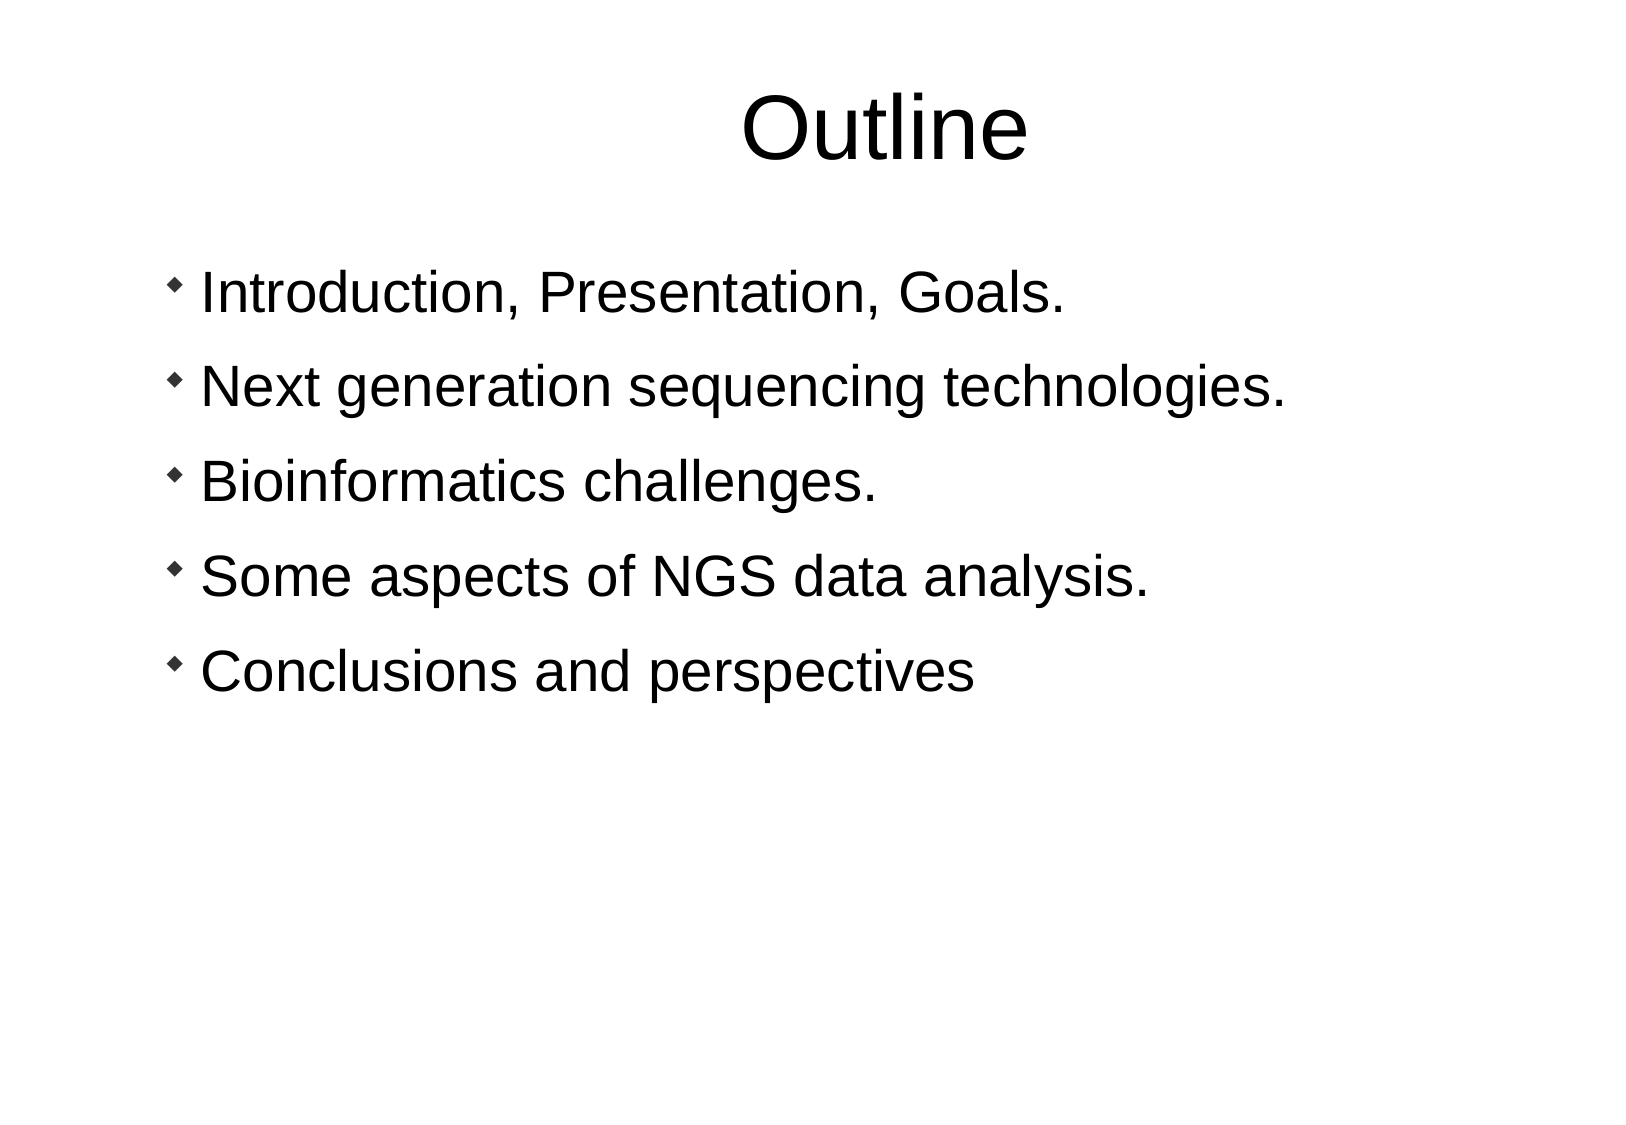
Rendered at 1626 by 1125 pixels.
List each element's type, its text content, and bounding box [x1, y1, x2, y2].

title Outline [229, 22, 1542, 241]
list Introduction, Presentation, Goals. Next generation sequencing technologies. Bioinformatics challenges. Some aspects of NGS data analysis. Conclusions and perspectives [146, 255, 1594, 967]
